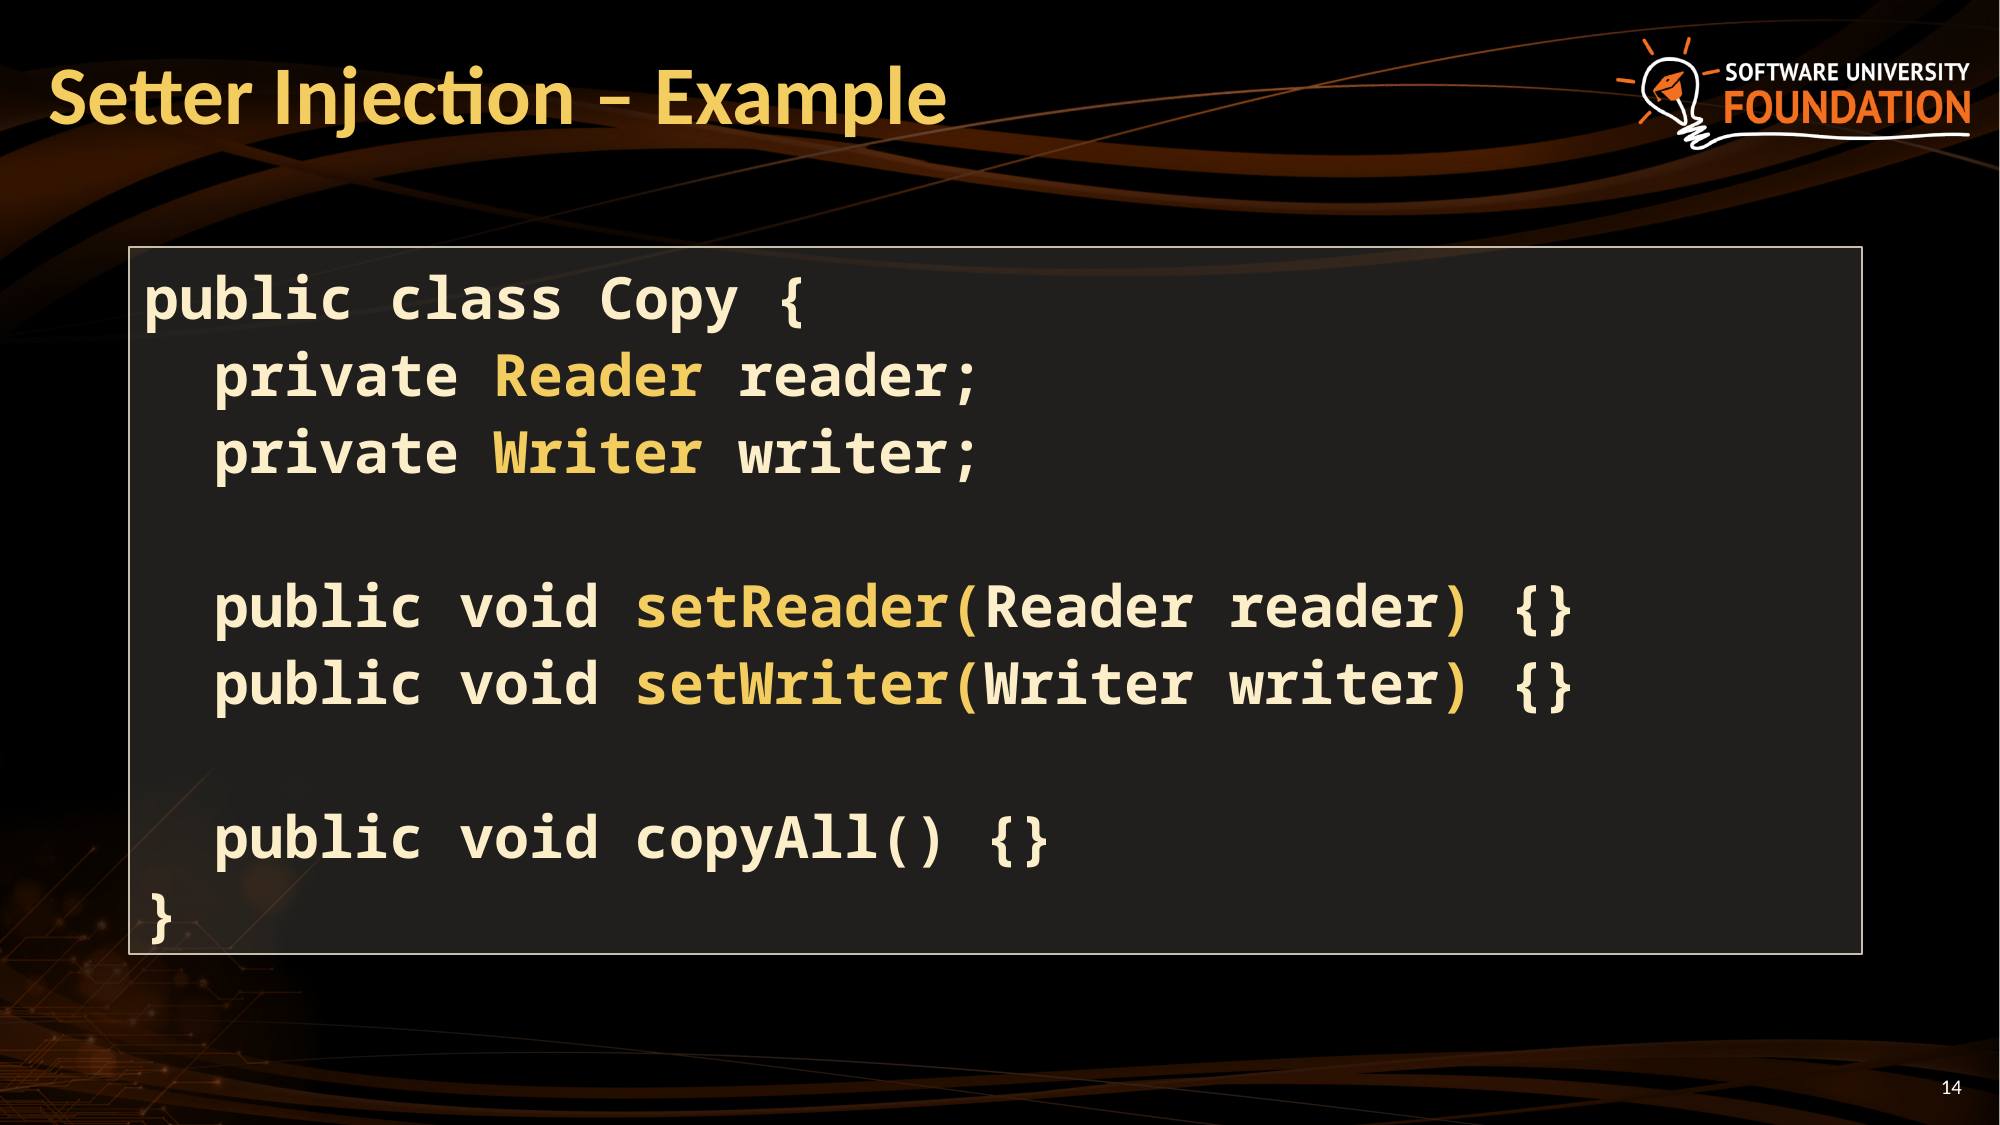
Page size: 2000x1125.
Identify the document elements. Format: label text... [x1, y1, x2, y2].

picture [0, 0, 2000, 1125]
slide_number 14 [1897, 1070, 1968, 1103]
title Setter Injection – Example [30, 6, 1602, 189]
text_box public class Copy { private Reader reader; private Writer writer; public void setReader(Reader reader) {} public void setWriter(Writer writer) {} public void copyAll() {} } [129, 247, 1863, 955]
